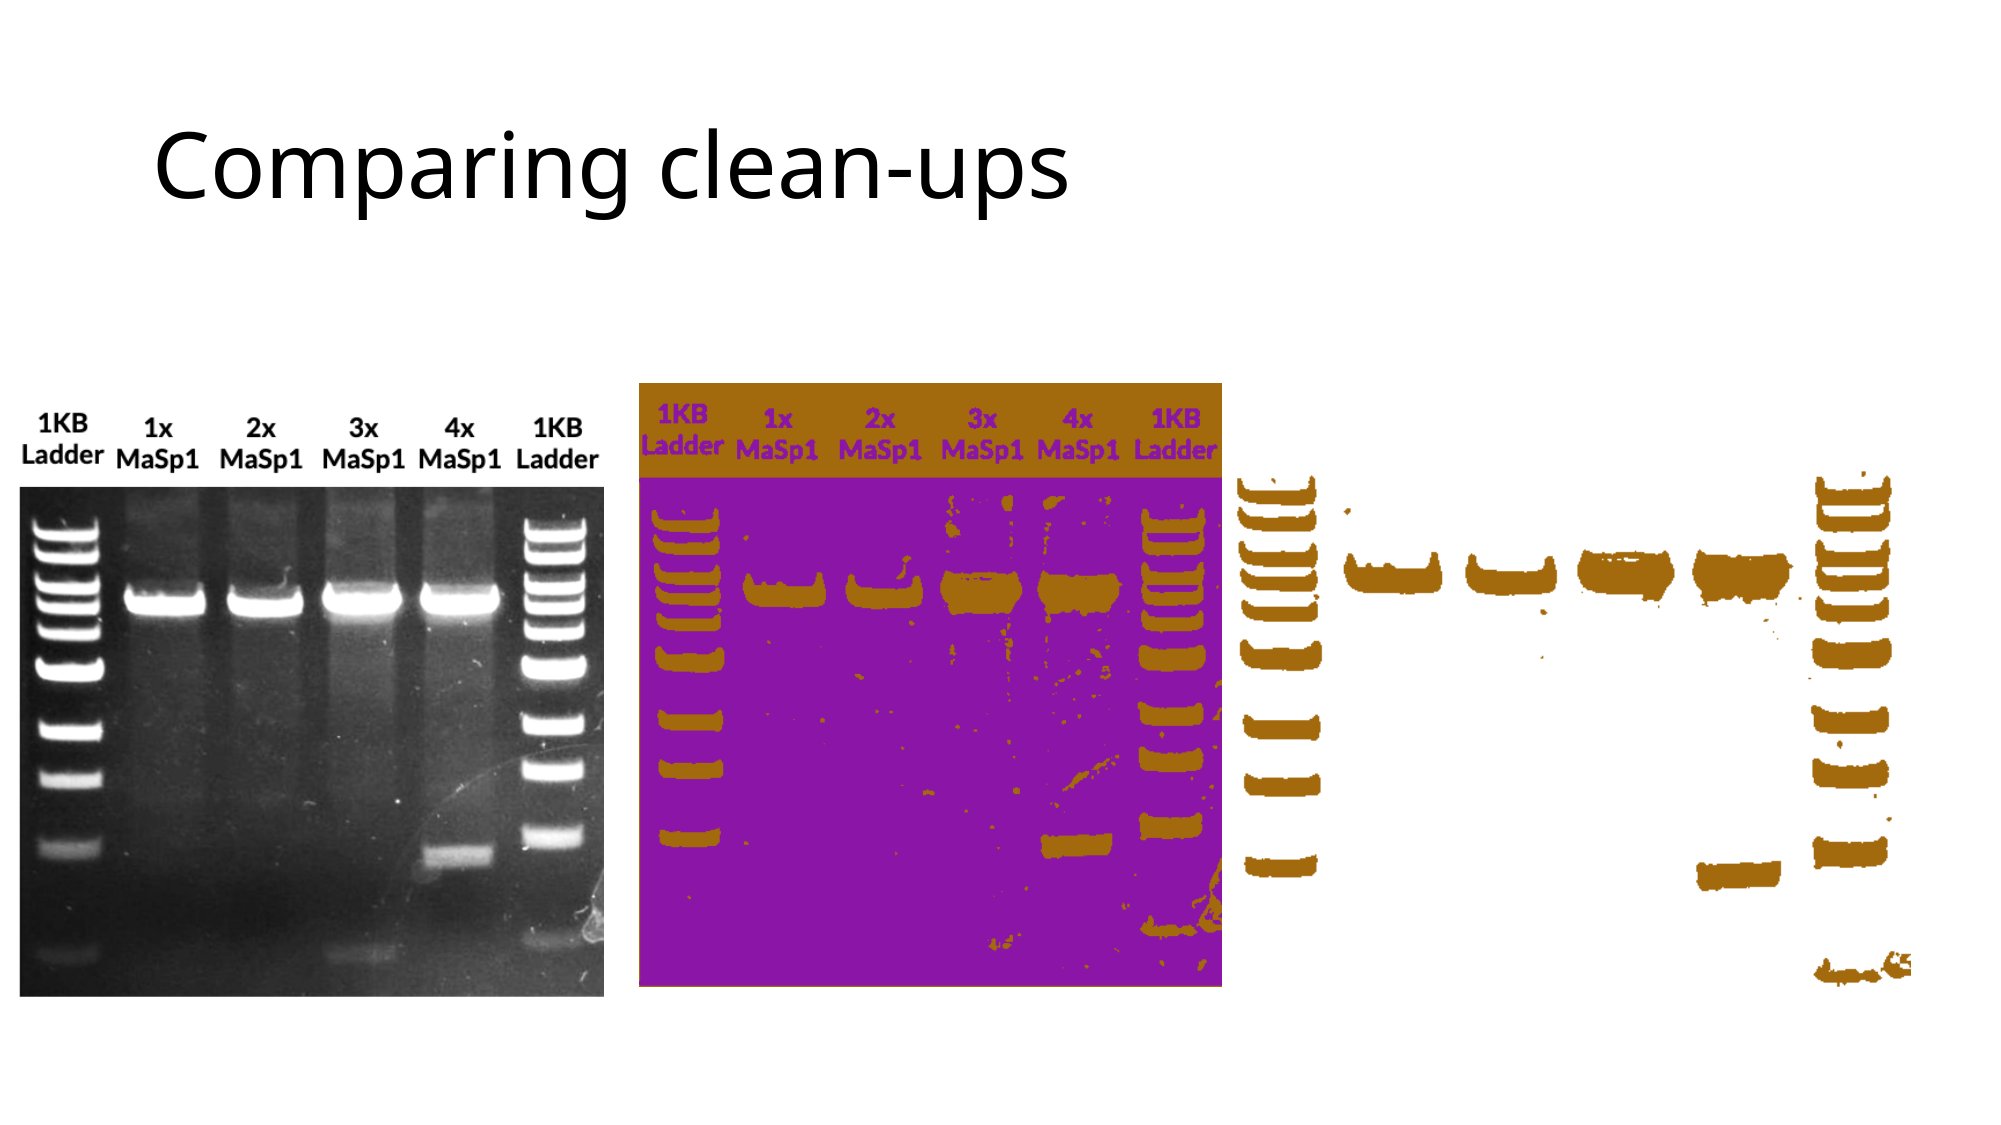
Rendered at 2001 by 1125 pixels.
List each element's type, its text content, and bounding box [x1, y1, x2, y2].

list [1221, 328, 1911, 1043]
picture [19, 392, 604, 998]
title Comparing clean-ups [137, 59, 1863, 278]
picture [639, 383, 1222, 987]
